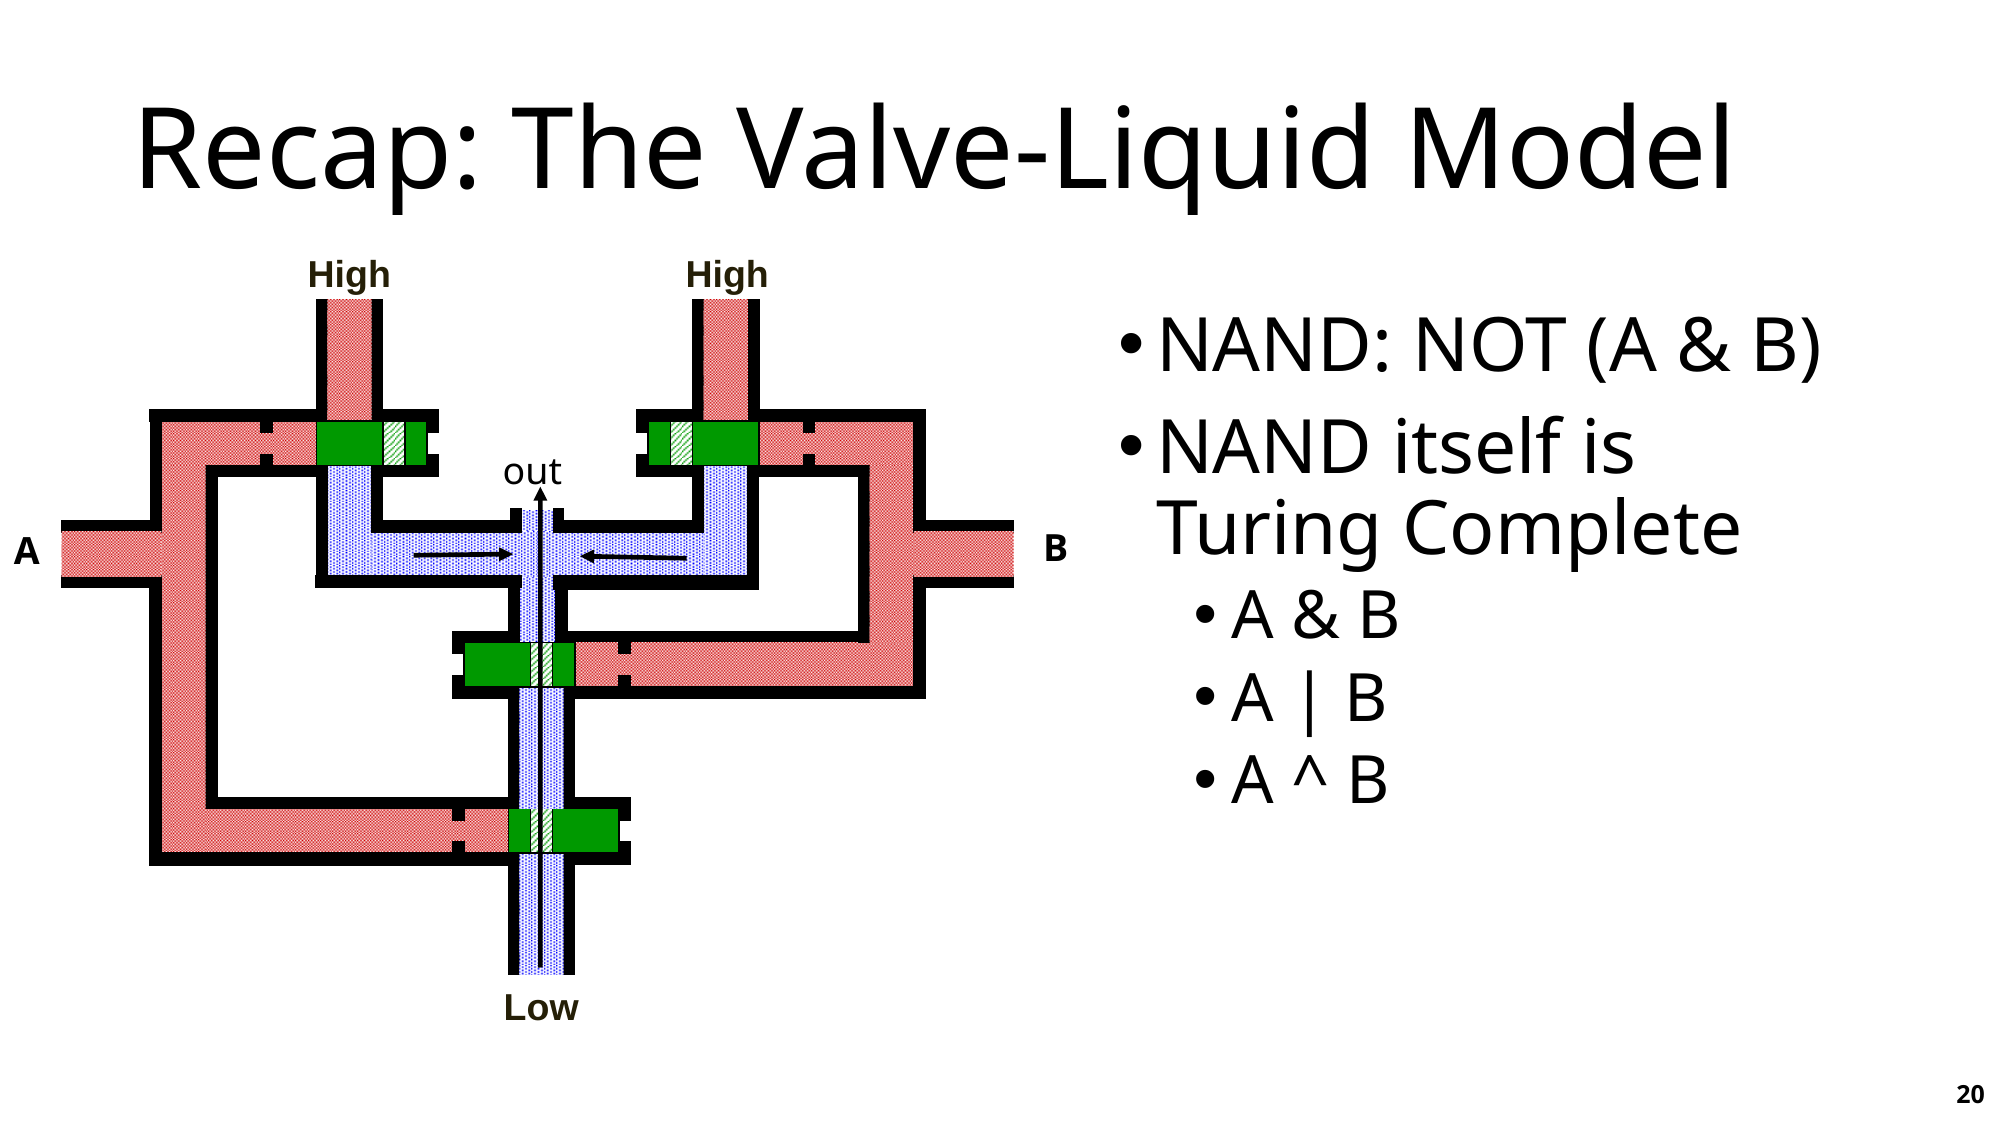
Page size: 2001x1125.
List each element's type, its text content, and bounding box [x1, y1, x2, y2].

list NAND: NOT (A & B) NAND itself is Turing Complete A & B A | B A ^ B [1103, 299, 1875, 1014]
text_box Low [489, 976, 594, 1035]
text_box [0, 298, 1095, 976]
slide_number 20 [1550, 1065, 2000, 1125]
text_box High [292, 242, 407, 298]
title Recap: The Valve-Liquid Model [117, 42, 1843, 261]
text_box High [670, 242, 785, 298]
